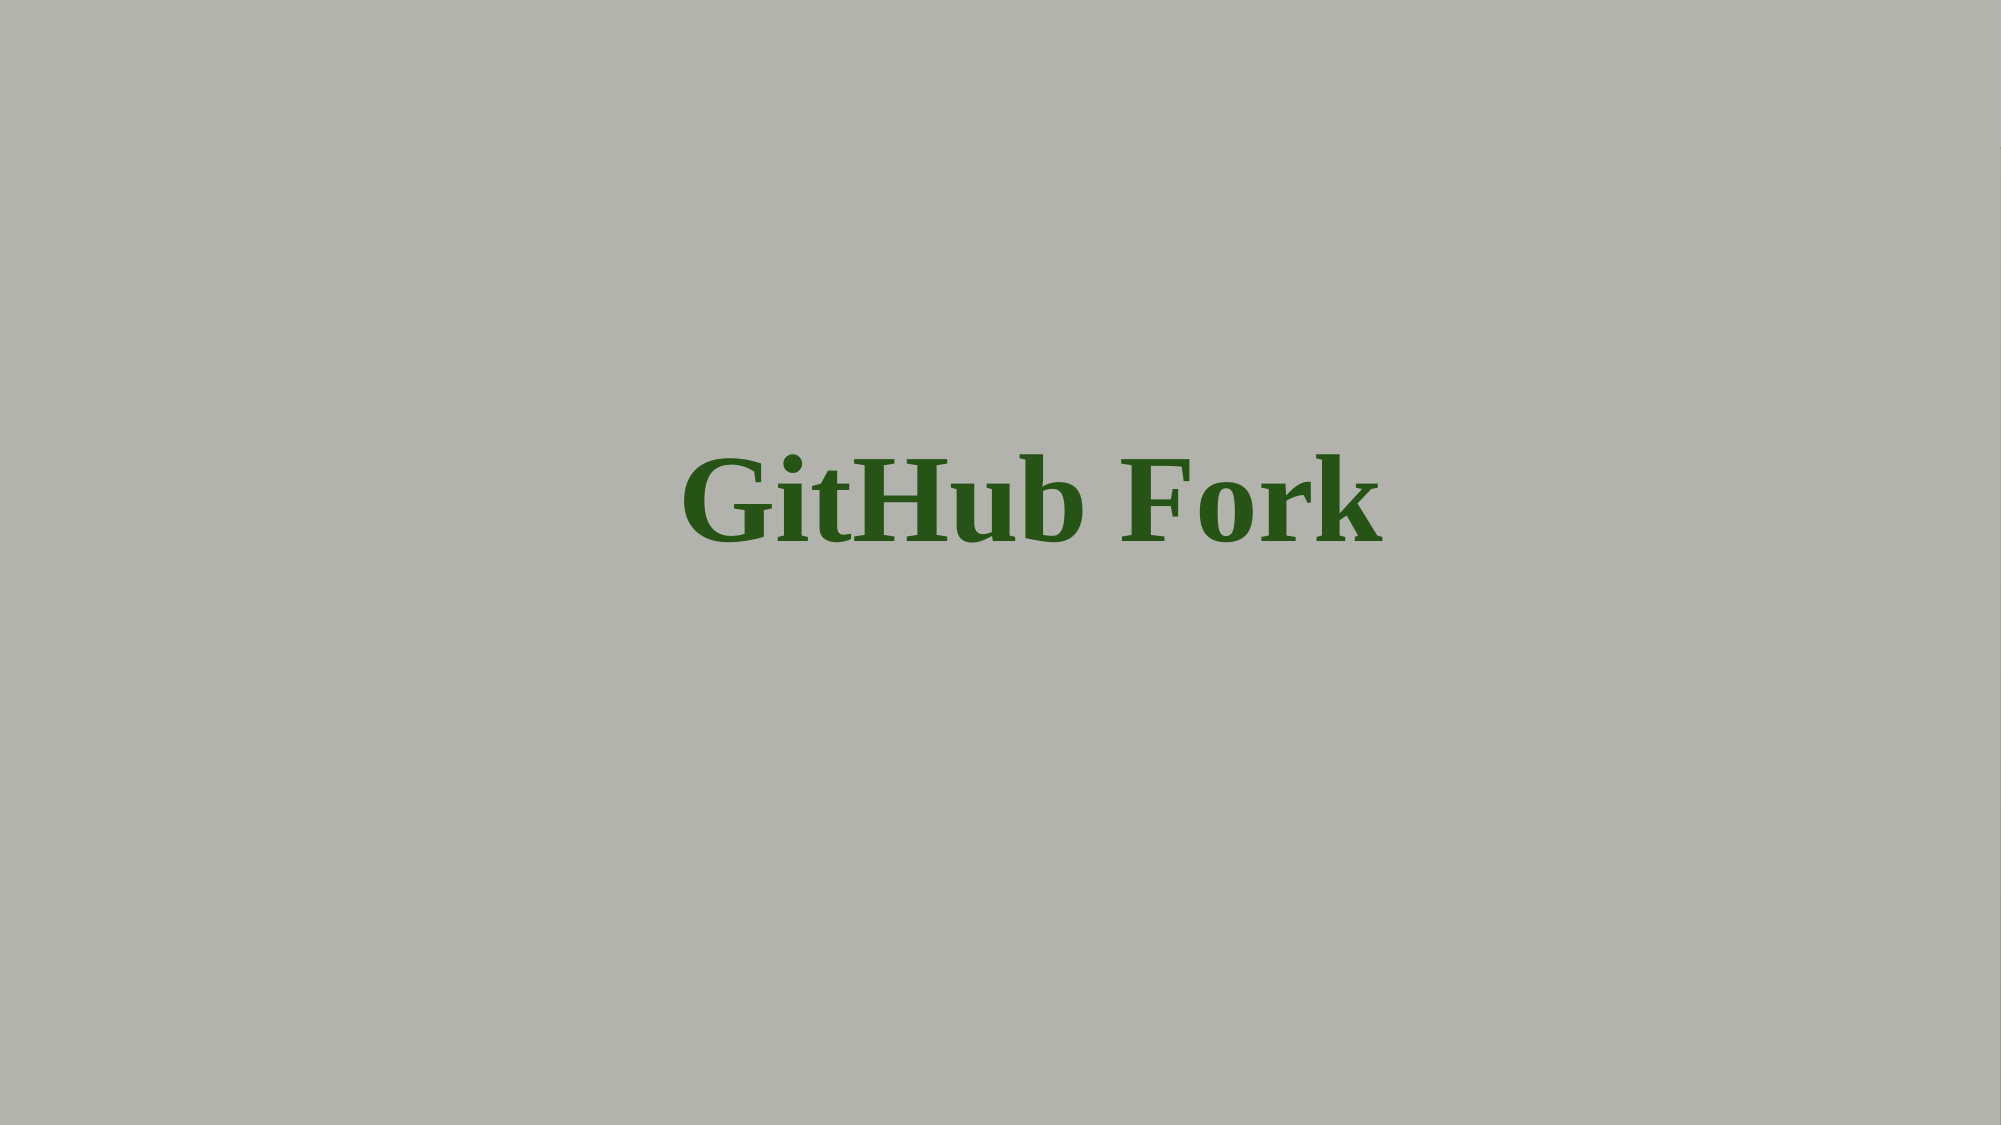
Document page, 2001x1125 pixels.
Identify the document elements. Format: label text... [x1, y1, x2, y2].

title GitHub Fork [189, 362, 1873, 577]
